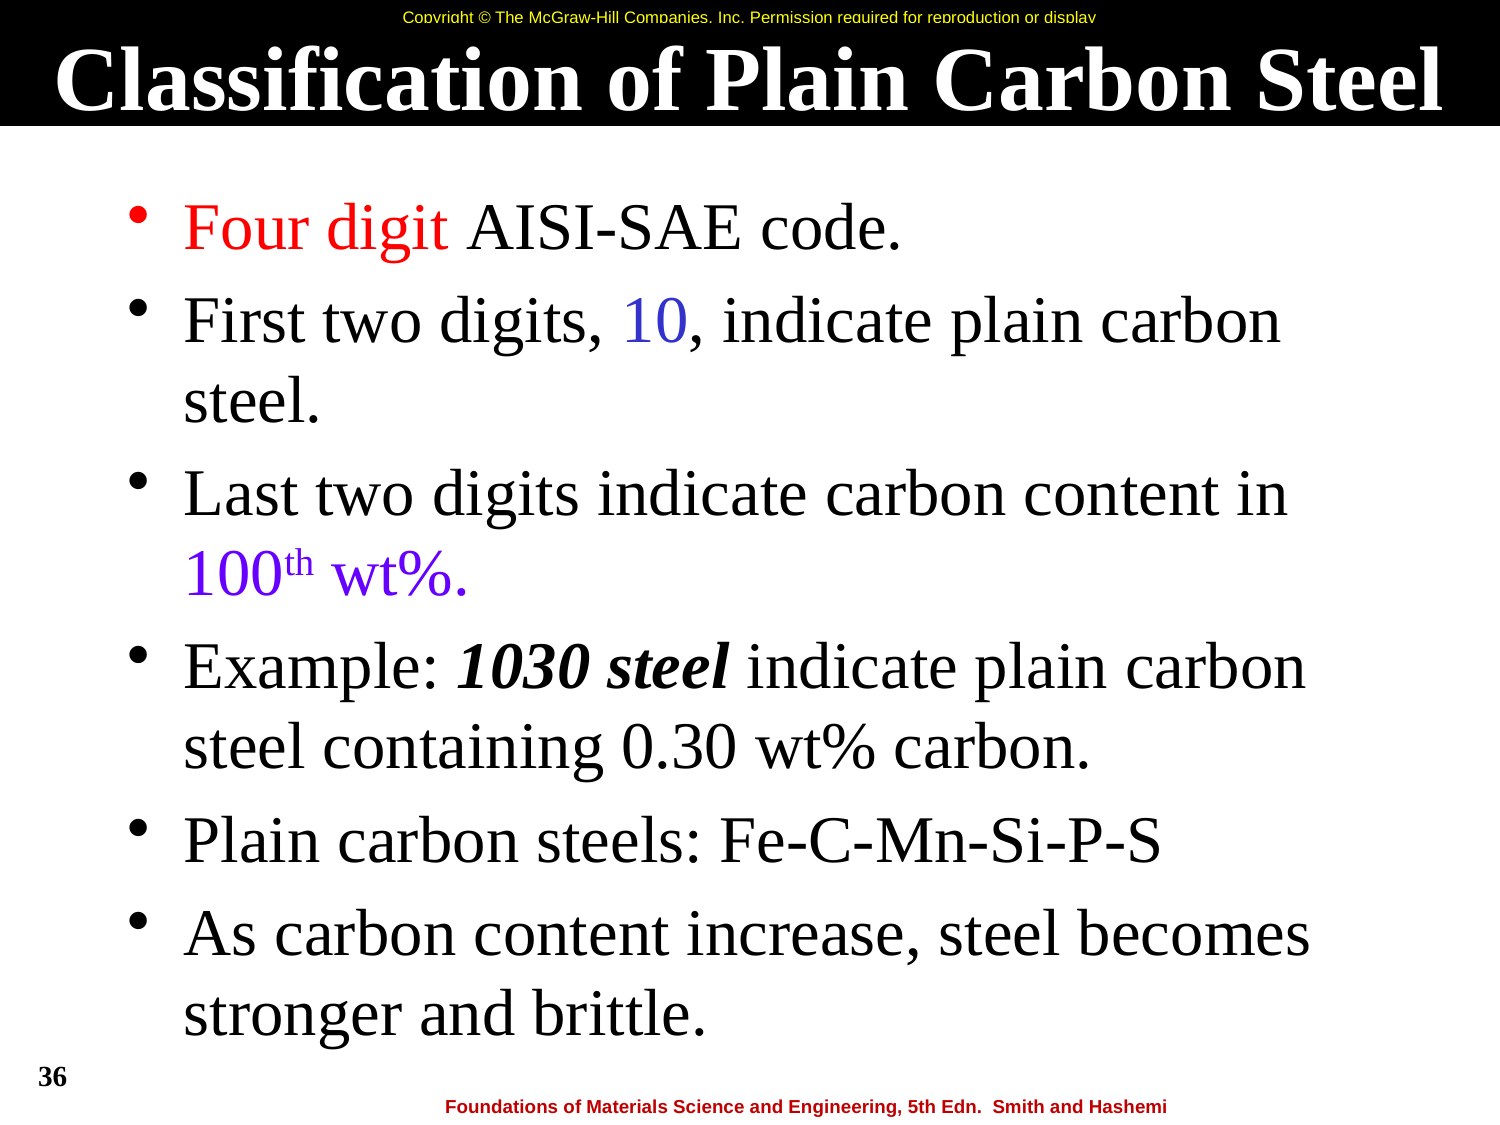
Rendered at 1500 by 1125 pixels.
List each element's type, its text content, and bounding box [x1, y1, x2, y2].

slide_number 36 [0, 1049, 83, 1125]
list Four digit AISI-SAE code. First two digits, 10, indicate plain carbon steel. Last two digits indicate carbon content in 100th wt%. Example: 1030 steel indicate plain carbon steel containing 0.30 wt% carbon. Plain carbon steels: Fe-C-Mn-Si-P-S As carbon content increase, steel becomes stronger and brittle. [112, 174, 1388, 1038]
title Classification of Plain Carbon Steel [0, 23, 1500, 126]
